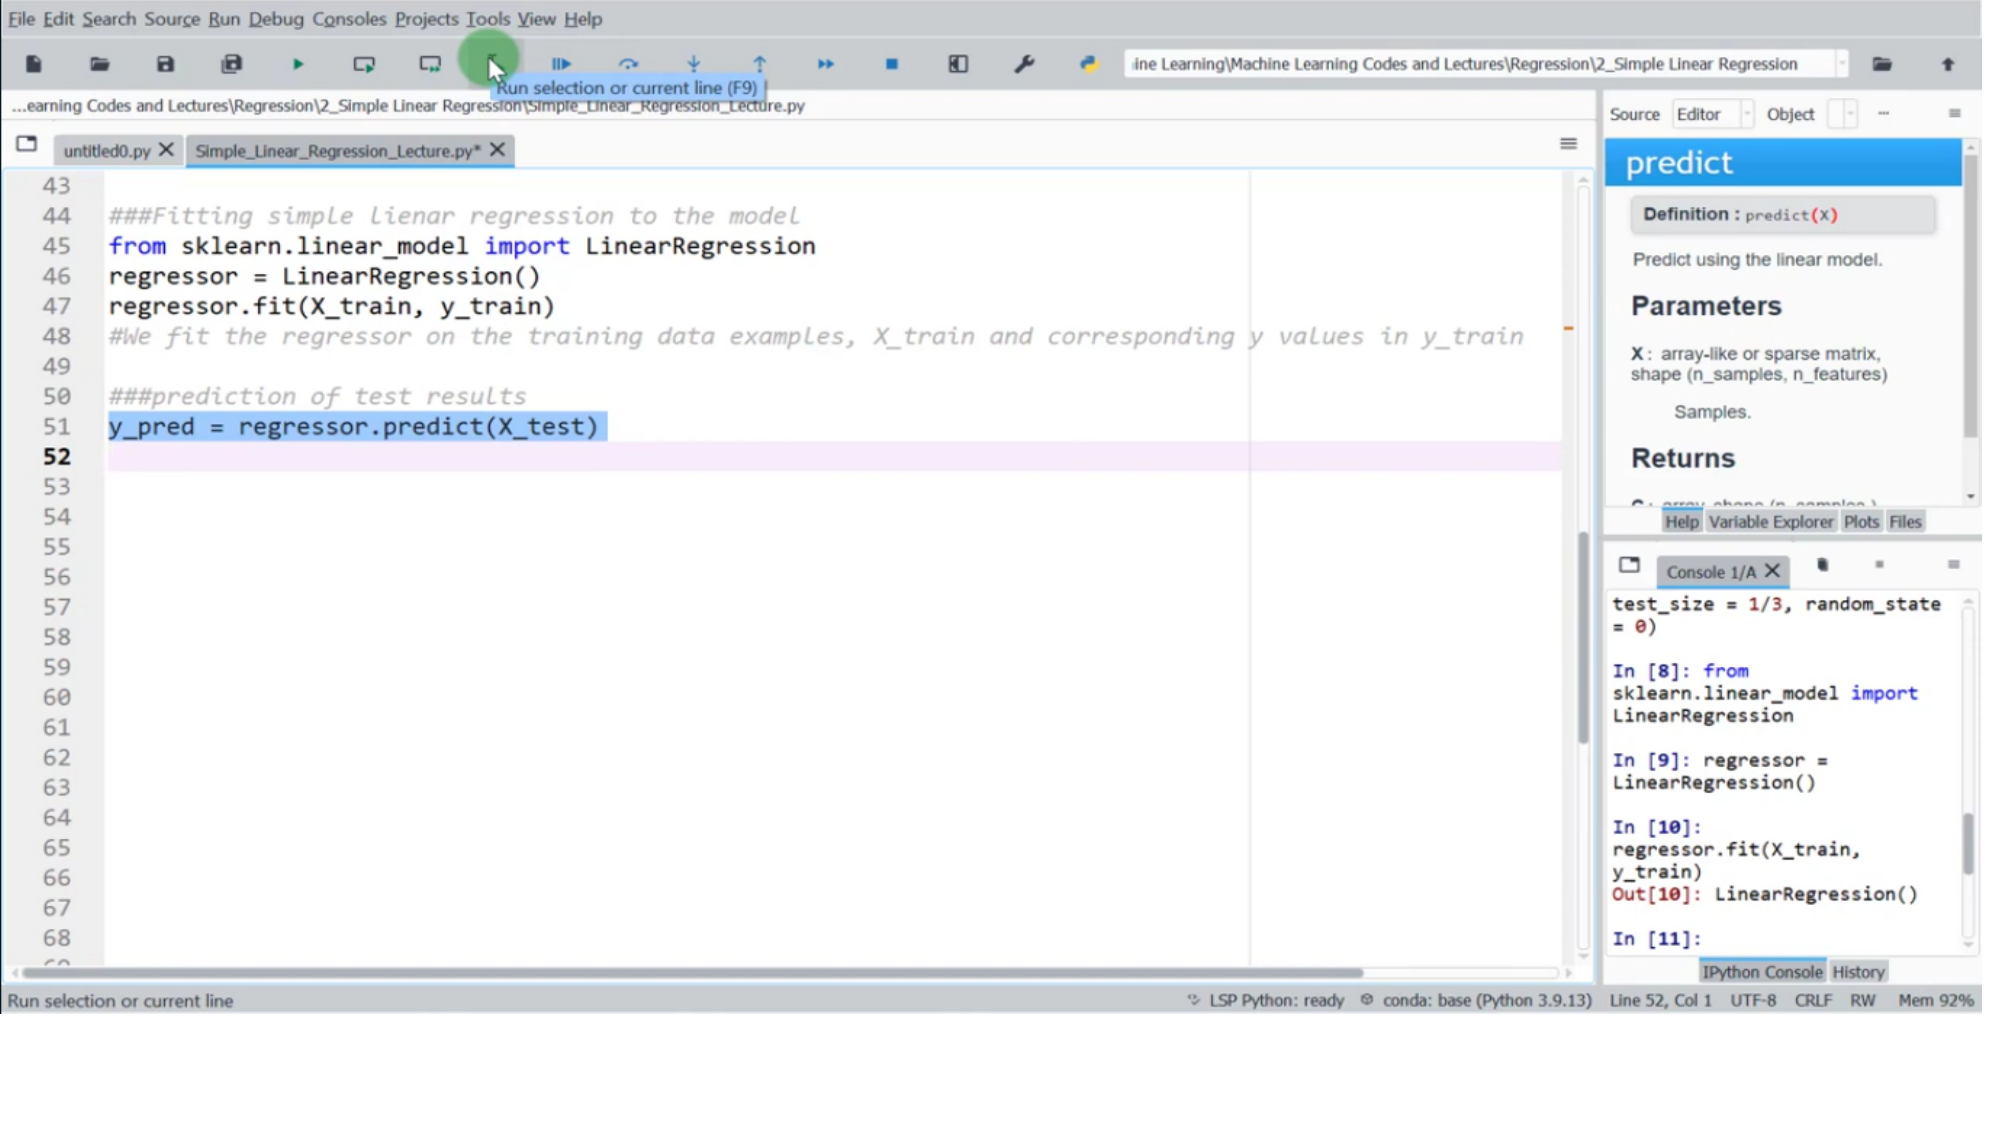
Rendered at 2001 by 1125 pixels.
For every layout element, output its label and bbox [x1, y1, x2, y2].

list [0, 0, 1982, 1014]
